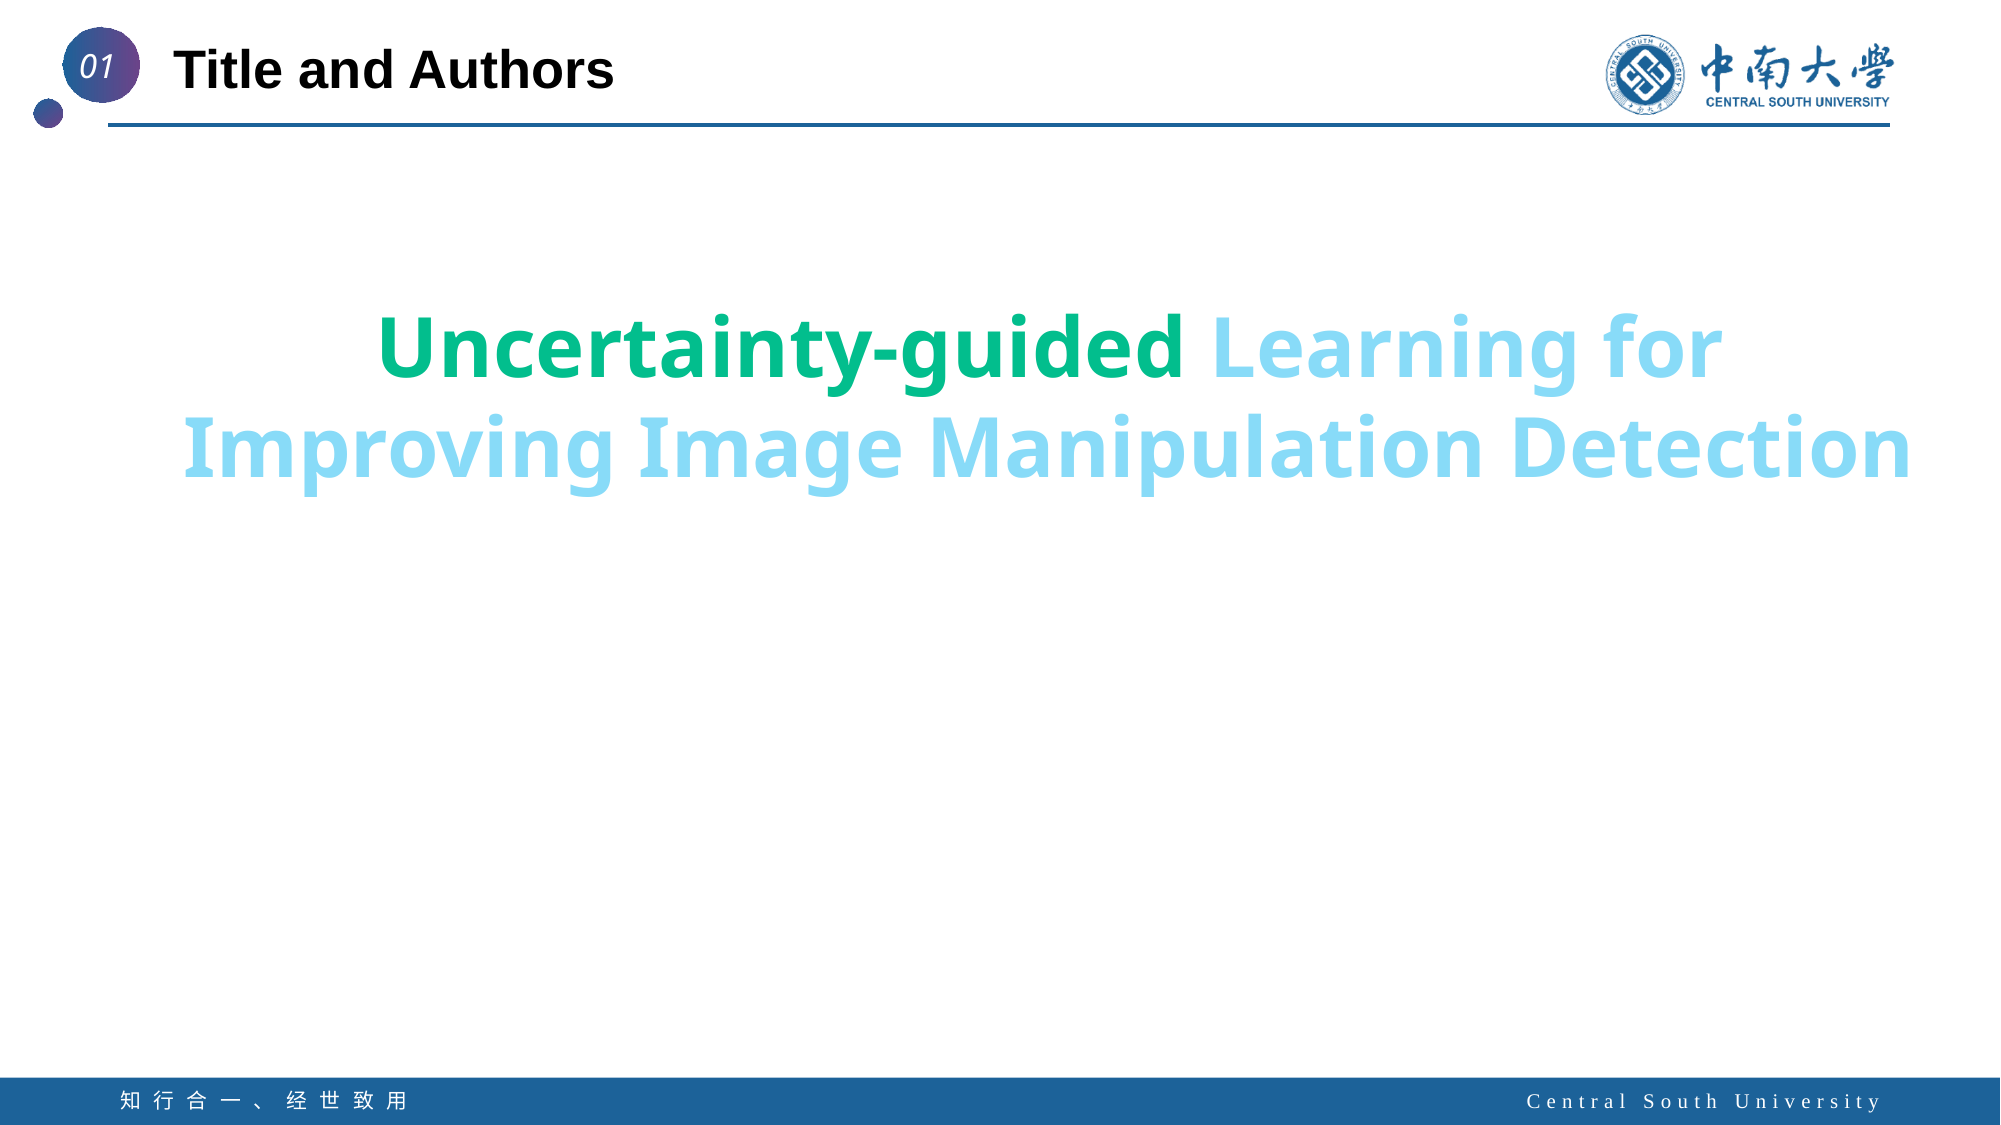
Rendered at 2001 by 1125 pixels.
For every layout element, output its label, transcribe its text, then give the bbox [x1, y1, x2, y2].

text_box Title and Authors [173, 24, 1065, 108]
picture [1595, 28, 1907, 121]
text_box Uncertainty-guided Learning for Improving Image Manipulation Detection [159, 286, 1941, 502]
text_box 知行合一、经世致用 [105, 1080, 423, 1120]
text_box [0, 1077, 2000, 1125]
text_box [158, 0, 1050, 118]
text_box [33, 26, 153, 128]
text_box Central South University [1511, 1080, 1894, 1120]
